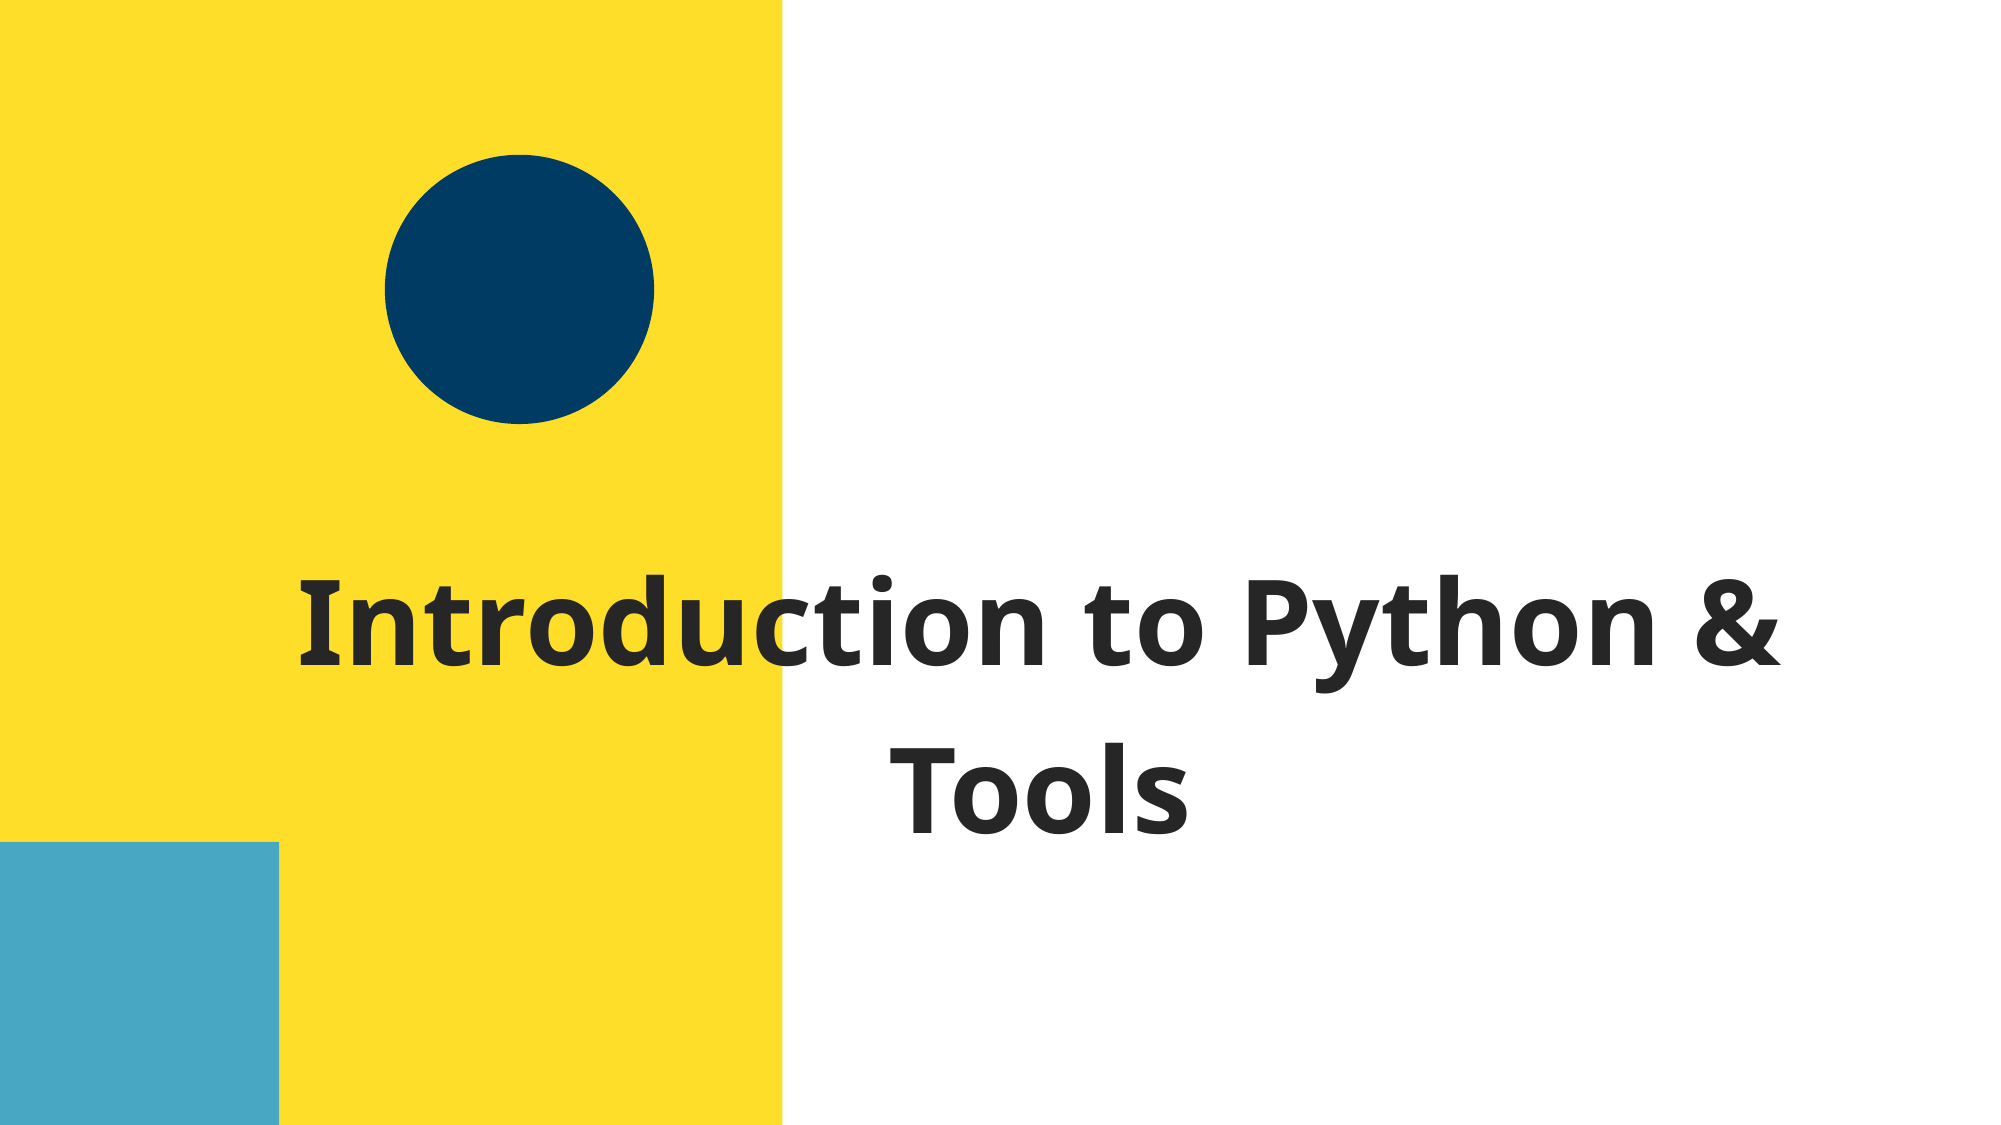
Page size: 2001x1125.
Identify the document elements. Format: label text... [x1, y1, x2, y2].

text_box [0, 0, 783, 1125]
title Introduction to Python & Tools [787, 515, 1940, 857]
